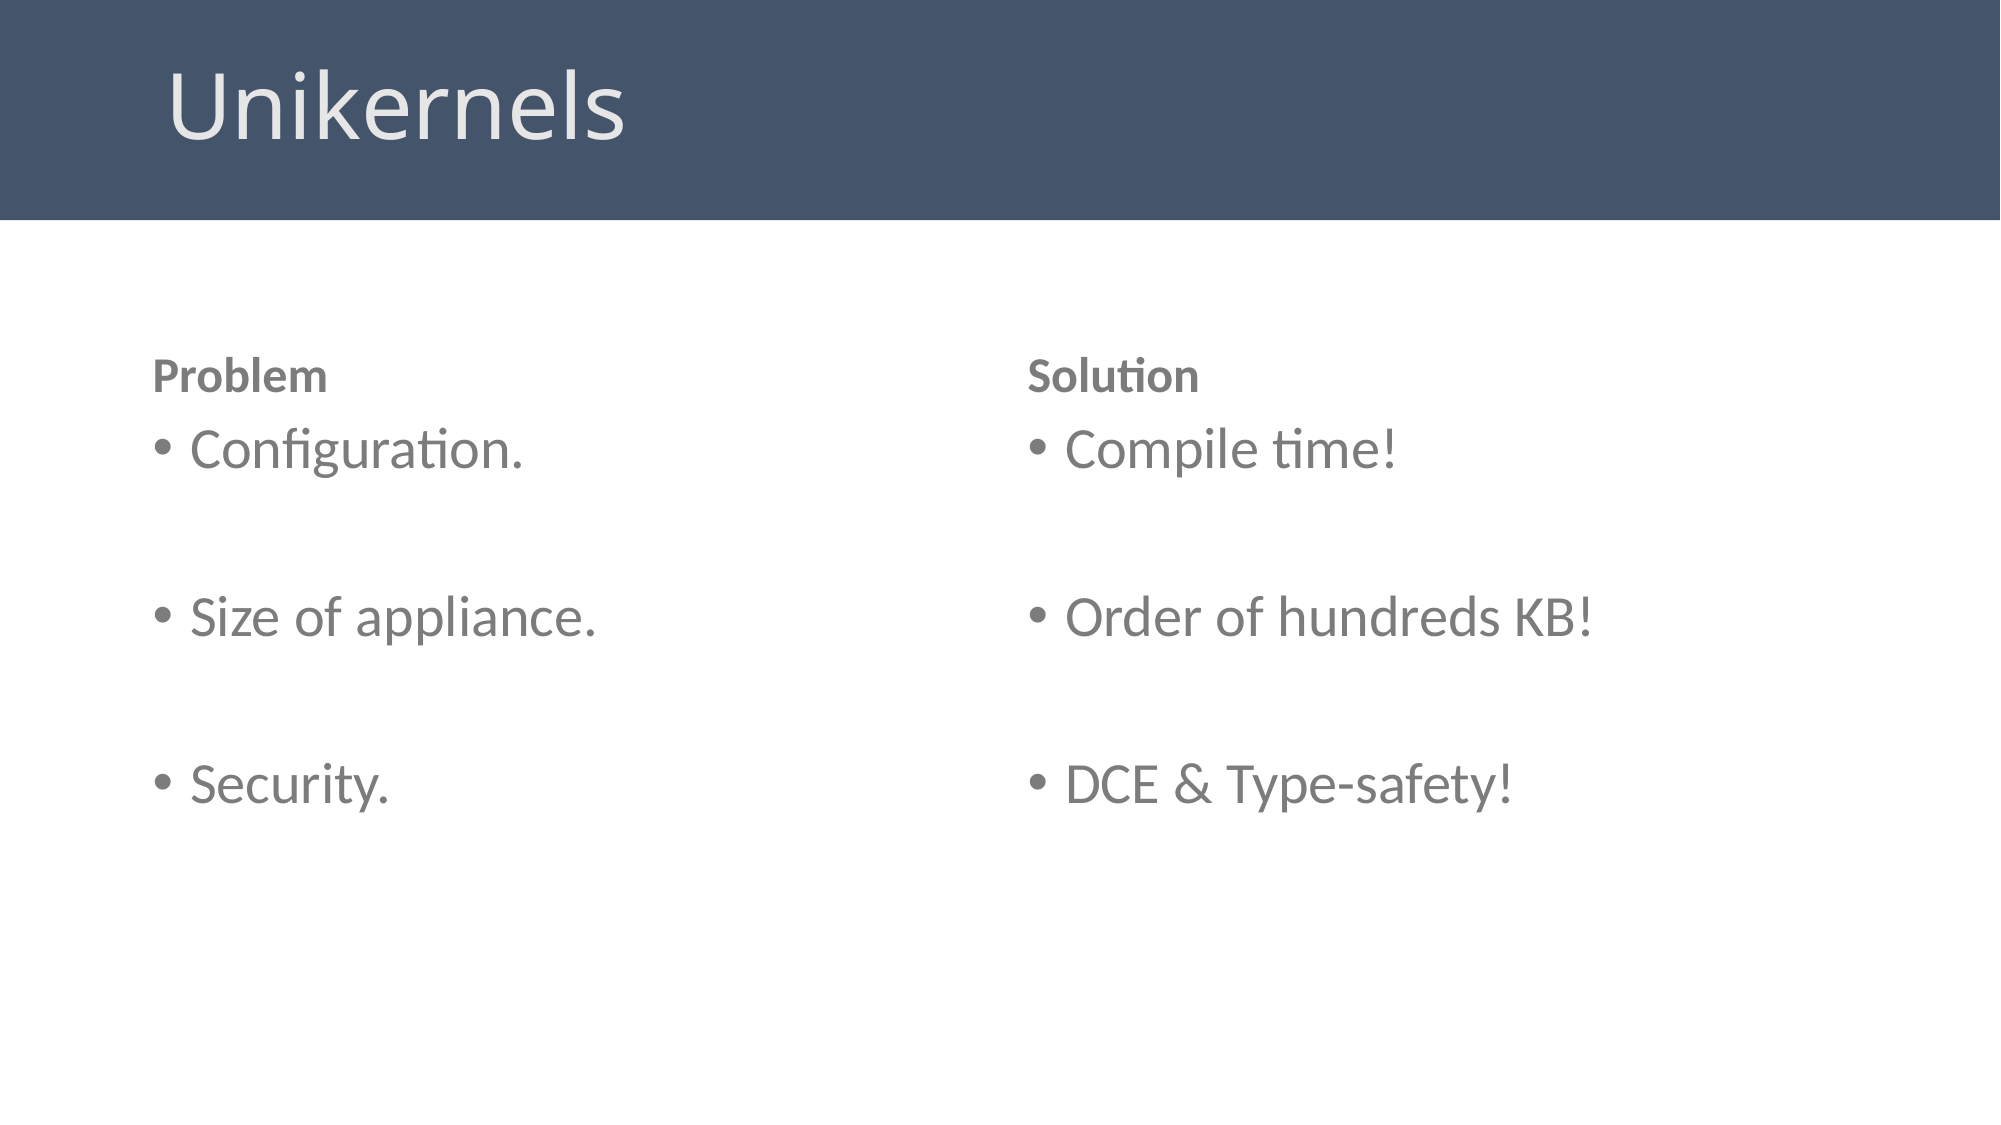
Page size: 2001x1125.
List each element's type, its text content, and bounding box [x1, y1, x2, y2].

title Unikernels [0, 0, 2000, 221]
list Solution [1012, 275, 1863, 410]
list Problem [137, 275, 984, 410]
list Compile time! Order of hundreds KB! DCE & Type-safety! [1012, 410, 1863, 1016]
list Configuration. Size of appliance. Security. [137, 410, 984, 1016]
